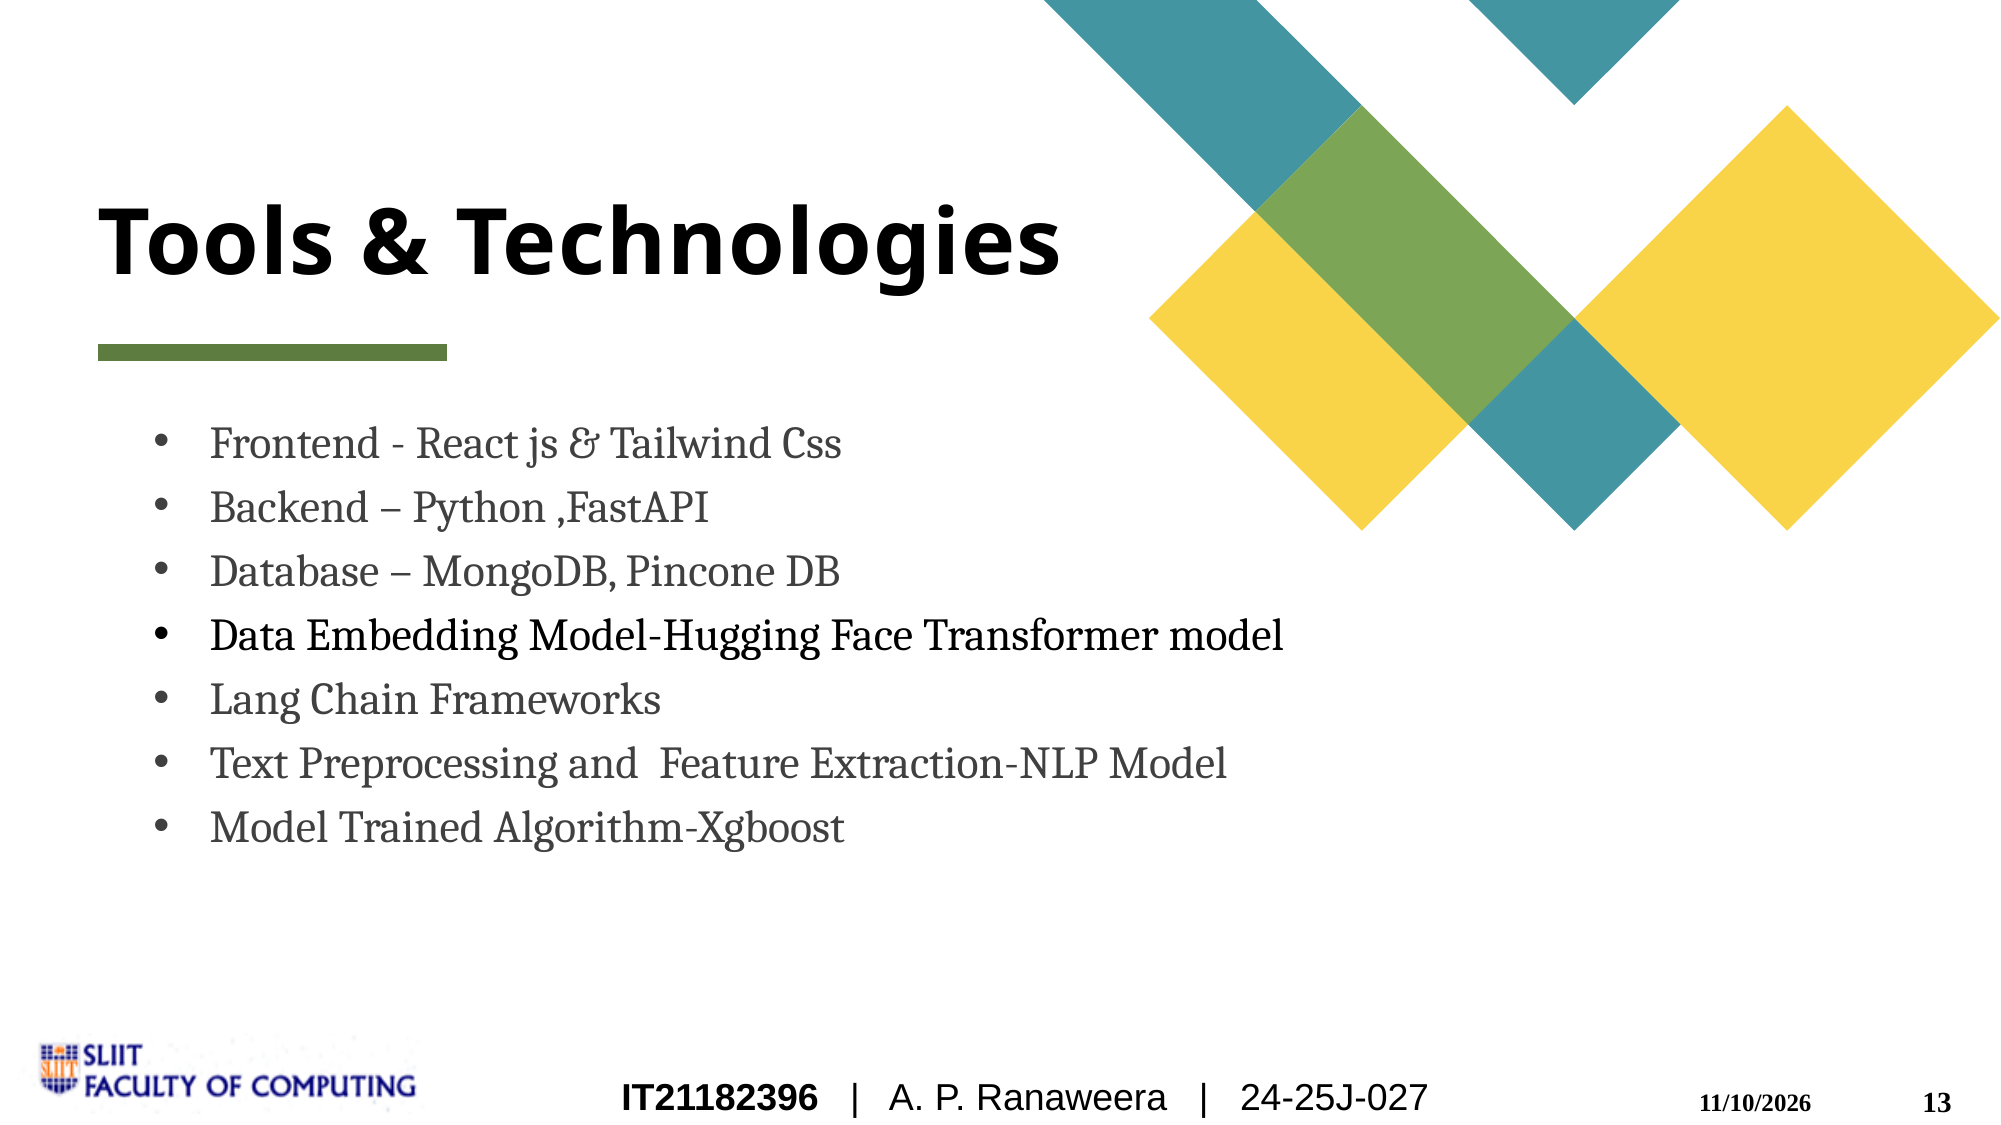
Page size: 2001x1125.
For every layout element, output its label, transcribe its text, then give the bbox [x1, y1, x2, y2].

text_box IT21182396 | A. P. Ranaweera | 24-25J-027 [465, 1064, 1585, 1125]
text_box 4/15/2025 [1684, 1079, 1900, 1120]
title Tools & Technologies [97, 31, 1211, 293]
picture [17, 1024, 428, 1114]
text_box Frontend - React js & Tailwind Css Backend – Python ,FastAPI Database – MongoDB, Pincone DB Data Embedding Model-Hugging Face Transformer model Lang Chain Frameworks Text Preprocessing and Feature Extraction-NLP Model Model Trained Algorithm-Xgboost [138, 404, 1929, 925]
text_box 13 [1907, 1076, 1994, 1117]
